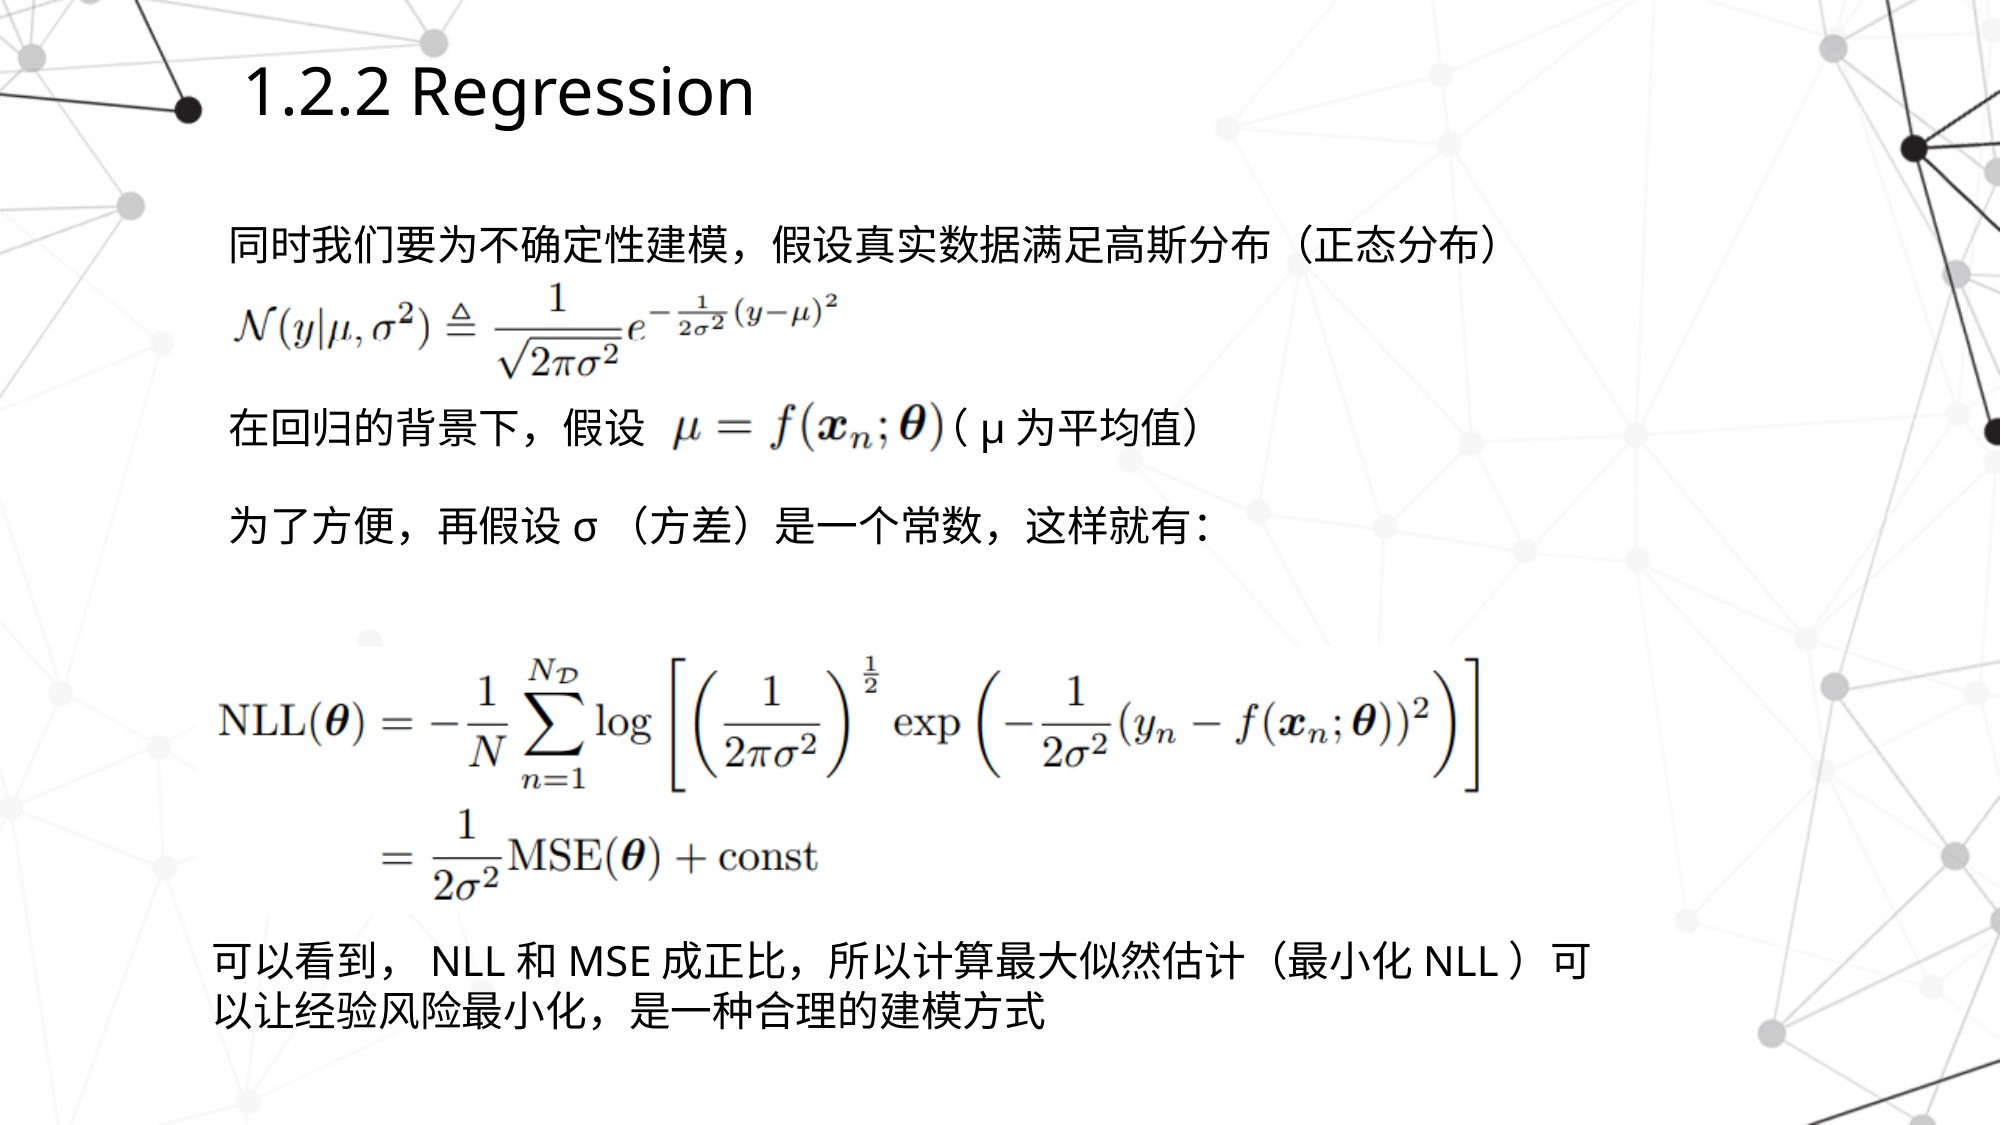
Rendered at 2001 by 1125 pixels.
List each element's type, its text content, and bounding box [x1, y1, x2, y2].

picture [0, 0, 2000, 1125]
text_box 可以看到，NLL和MSE成正比，所以计算最大似然估计（最小化NLL）可以让经验风险最小化，是一种合理的建模方式 [196, 927, 1649, 1043]
text_box 在回归的背景下，假设 ，（μ为平均值） [213, 395, 656, 460]
text_box 同时我们要为不确定性建模，假设真实数据满足高斯分布（正态分布） [213, 211, 1787, 277]
text_box 为了方便，再假设σ（方差）是一个常数，这样就有： [213, 492, 1787, 558]
text_box 在回归的背景下，假设 ，（μ为平均值） [946, 394, 1787, 460]
title 1.2.2 Regression [227, 40, 1395, 137]
